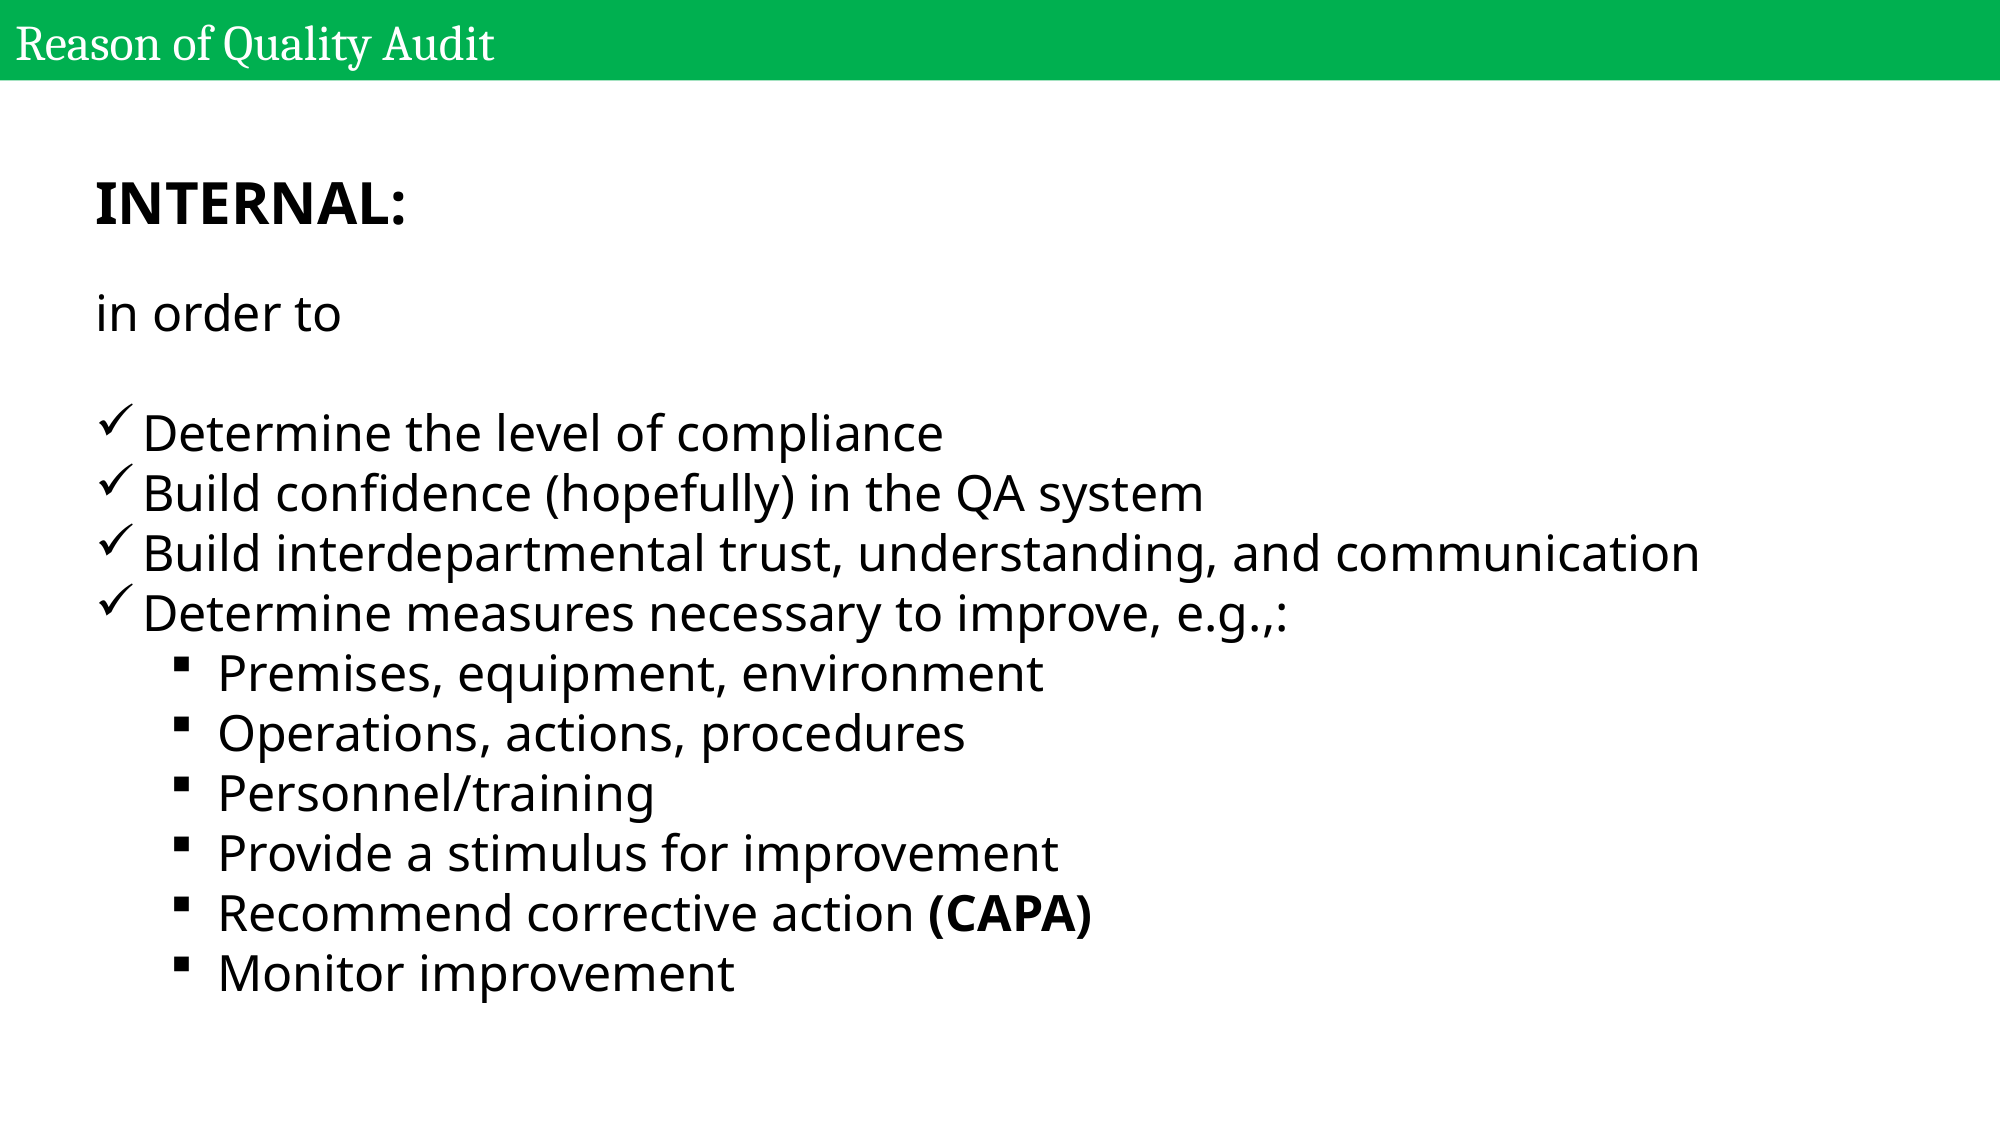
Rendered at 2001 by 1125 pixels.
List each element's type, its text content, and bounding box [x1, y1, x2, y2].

title Reason of Quality Audit [0, 0, 2000, 81]
text_box INTERNAL: in order to Determine the level of compliance Build confidence (hopefully) in the QA system Build interdepartmental trust, understanding, and communication Determine measures necessary to improve, e.g.,: Premises, equipment, environment Operations, actions, procedures Personnel/training Provide a stimulus for improvement Recommend corrective action (CAPA) Monitor improvement [80, 158, 1844, 1009]
